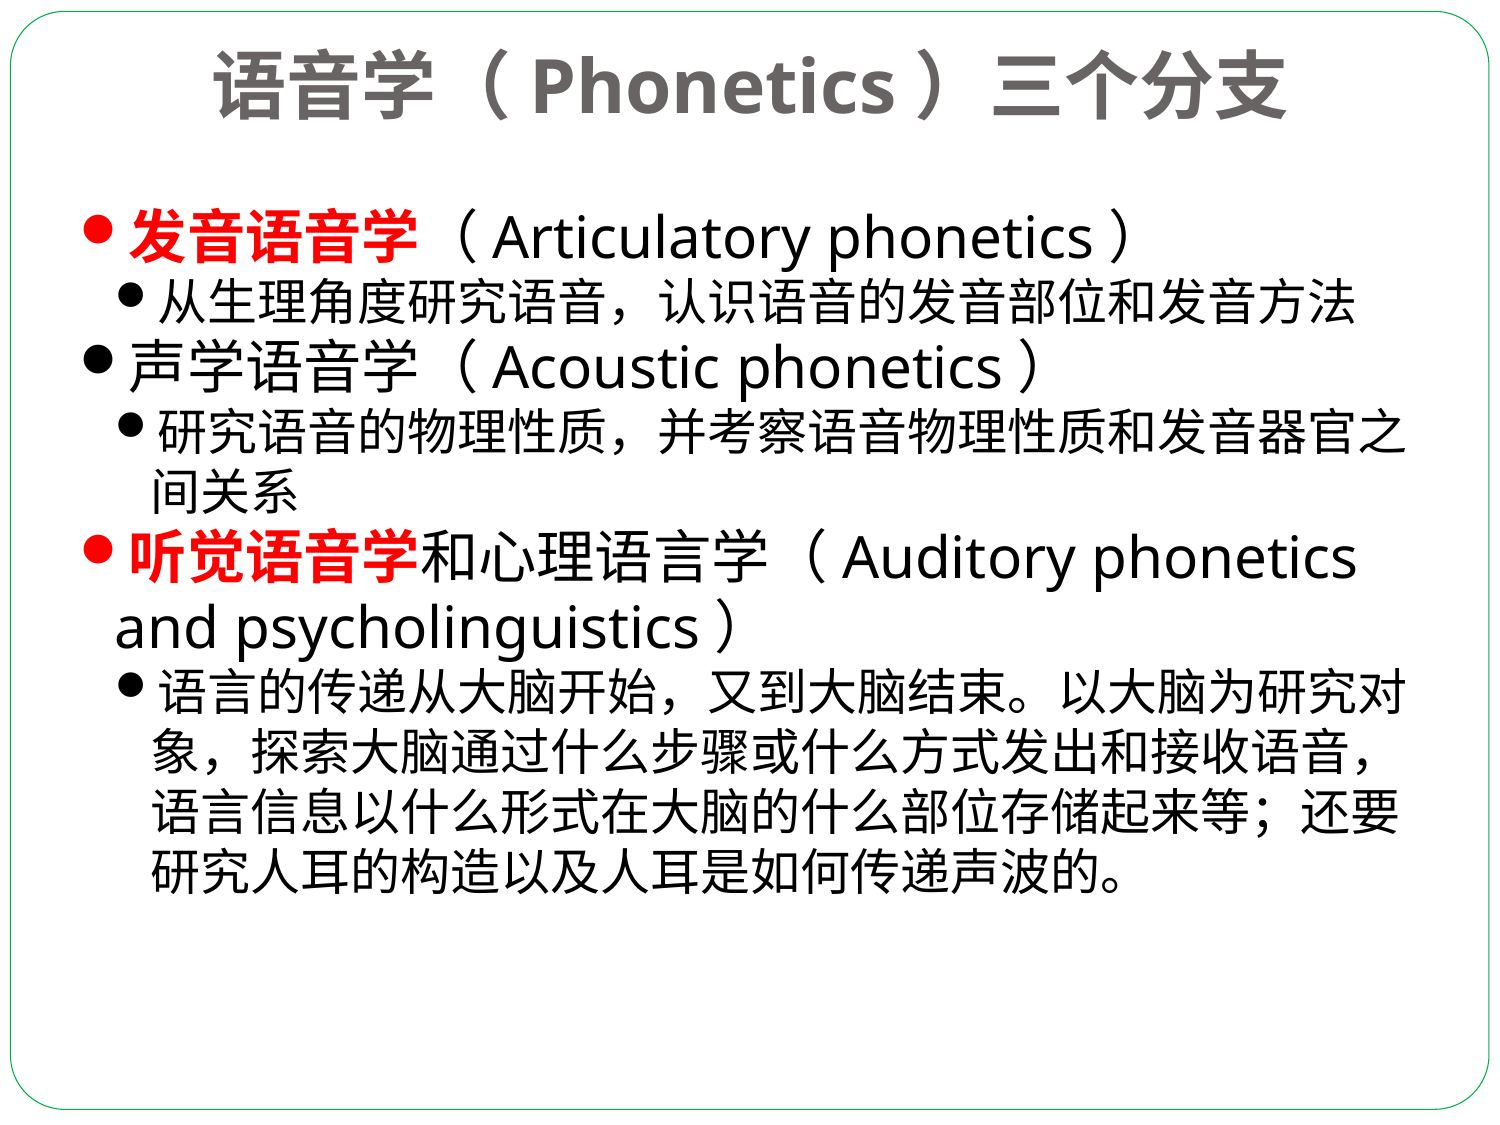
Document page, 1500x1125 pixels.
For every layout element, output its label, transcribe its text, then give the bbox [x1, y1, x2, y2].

text_box 发音语音学（Articulatory phonetics） 从生理角度研究语音，认识语音的发音部位和发音方法 声学语音学（Acoustic phonetics） 研究语音的物理性质，并考察语音物理性质和发音器官之间关系 听觉语音学和心理语言学（Auditory phonetics and psycholinguistics） 语言的传递从大脑开始，又到大脑结束。以大脑为研究对象，探索大脑通过什么步骤或什么方式发出和接收语音，语言信息以什么形式在大脑的什么部位存储起来等；还要研究人耳的构造以及人耳是如何传递声波的。 [64, 193, 1435, 1071]
text_box 语音学（Phonetics）三个分支 [94, 30, 1407, 149]
